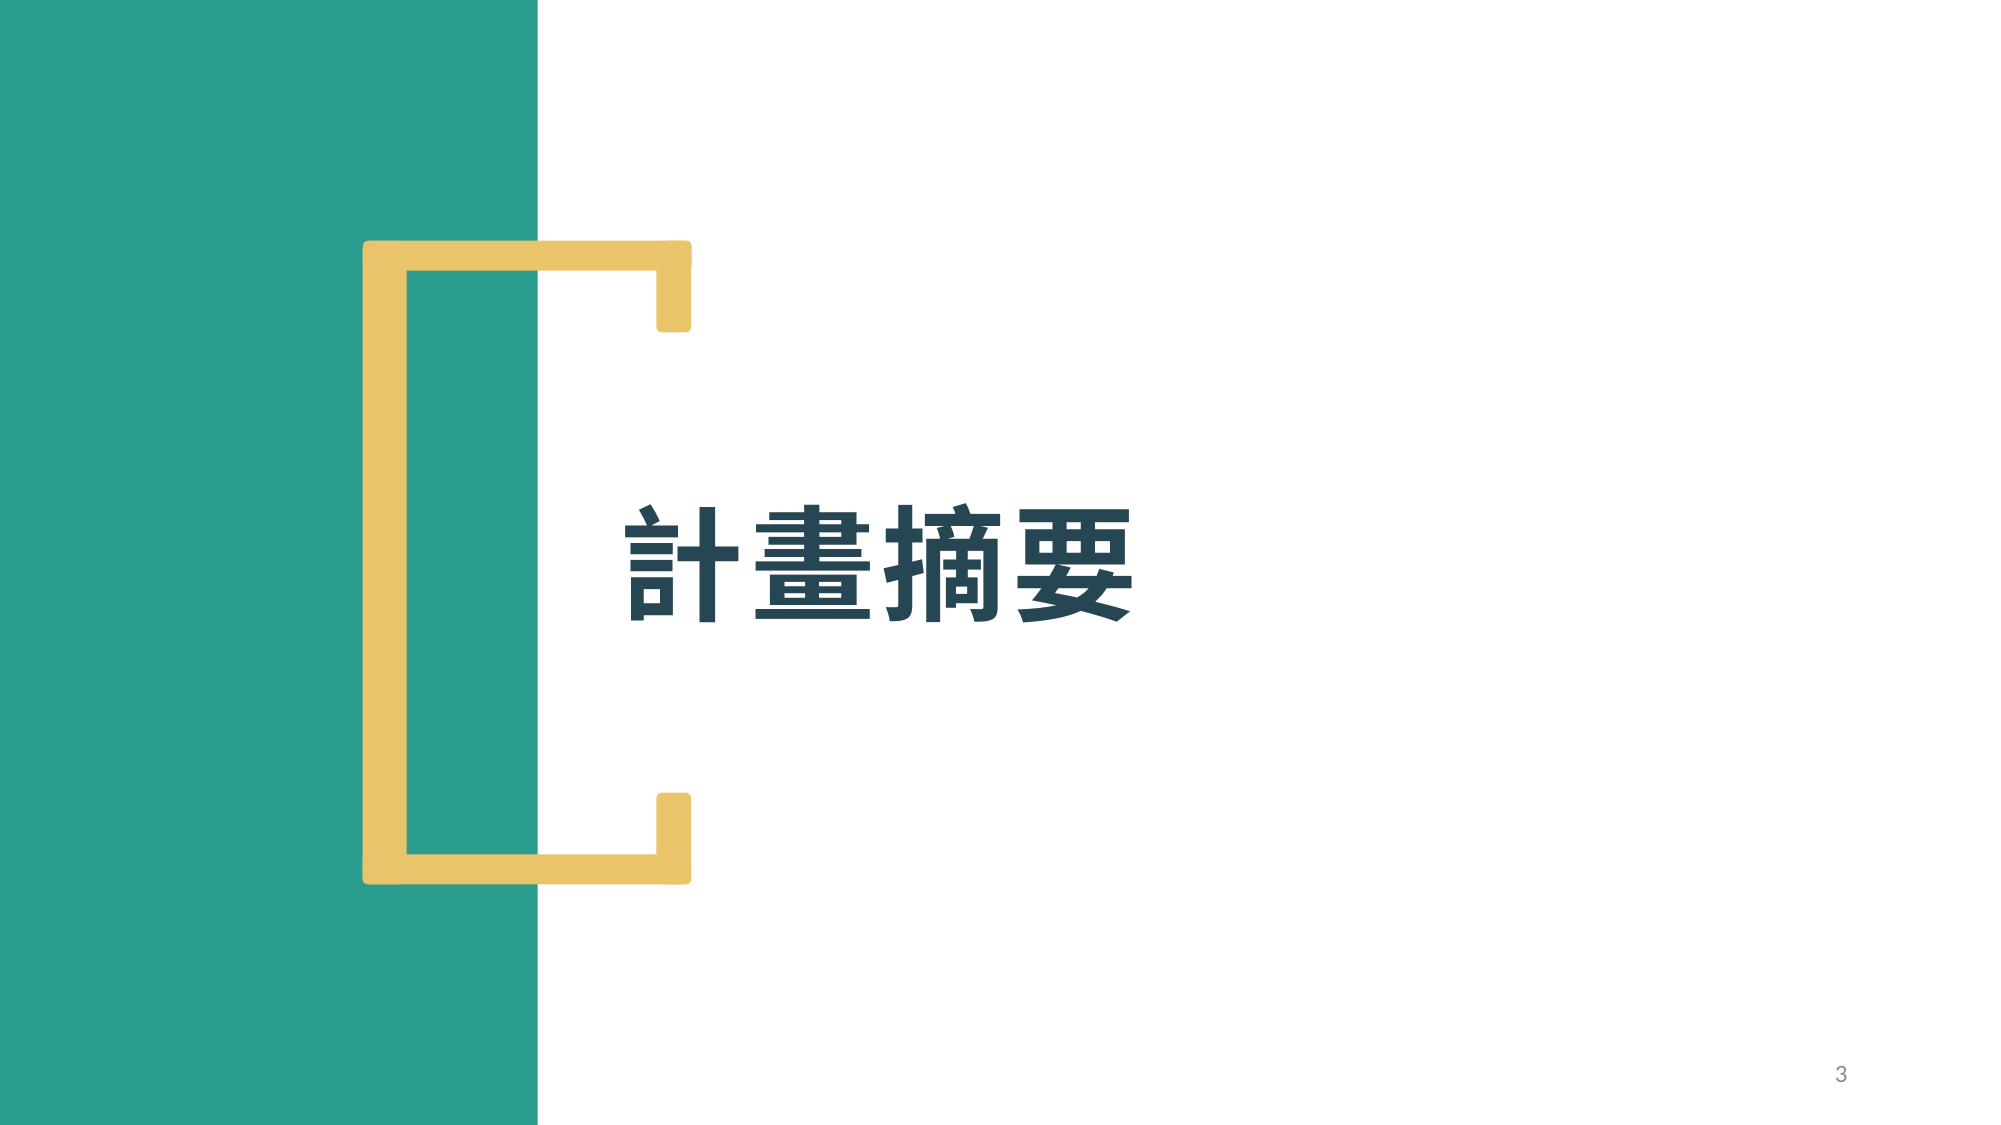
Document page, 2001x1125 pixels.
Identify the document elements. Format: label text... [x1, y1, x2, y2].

title 計畫摘要 [603, 478, 2000, 647]
slide_number 3 [1412, 1042, 1863, 1103]
